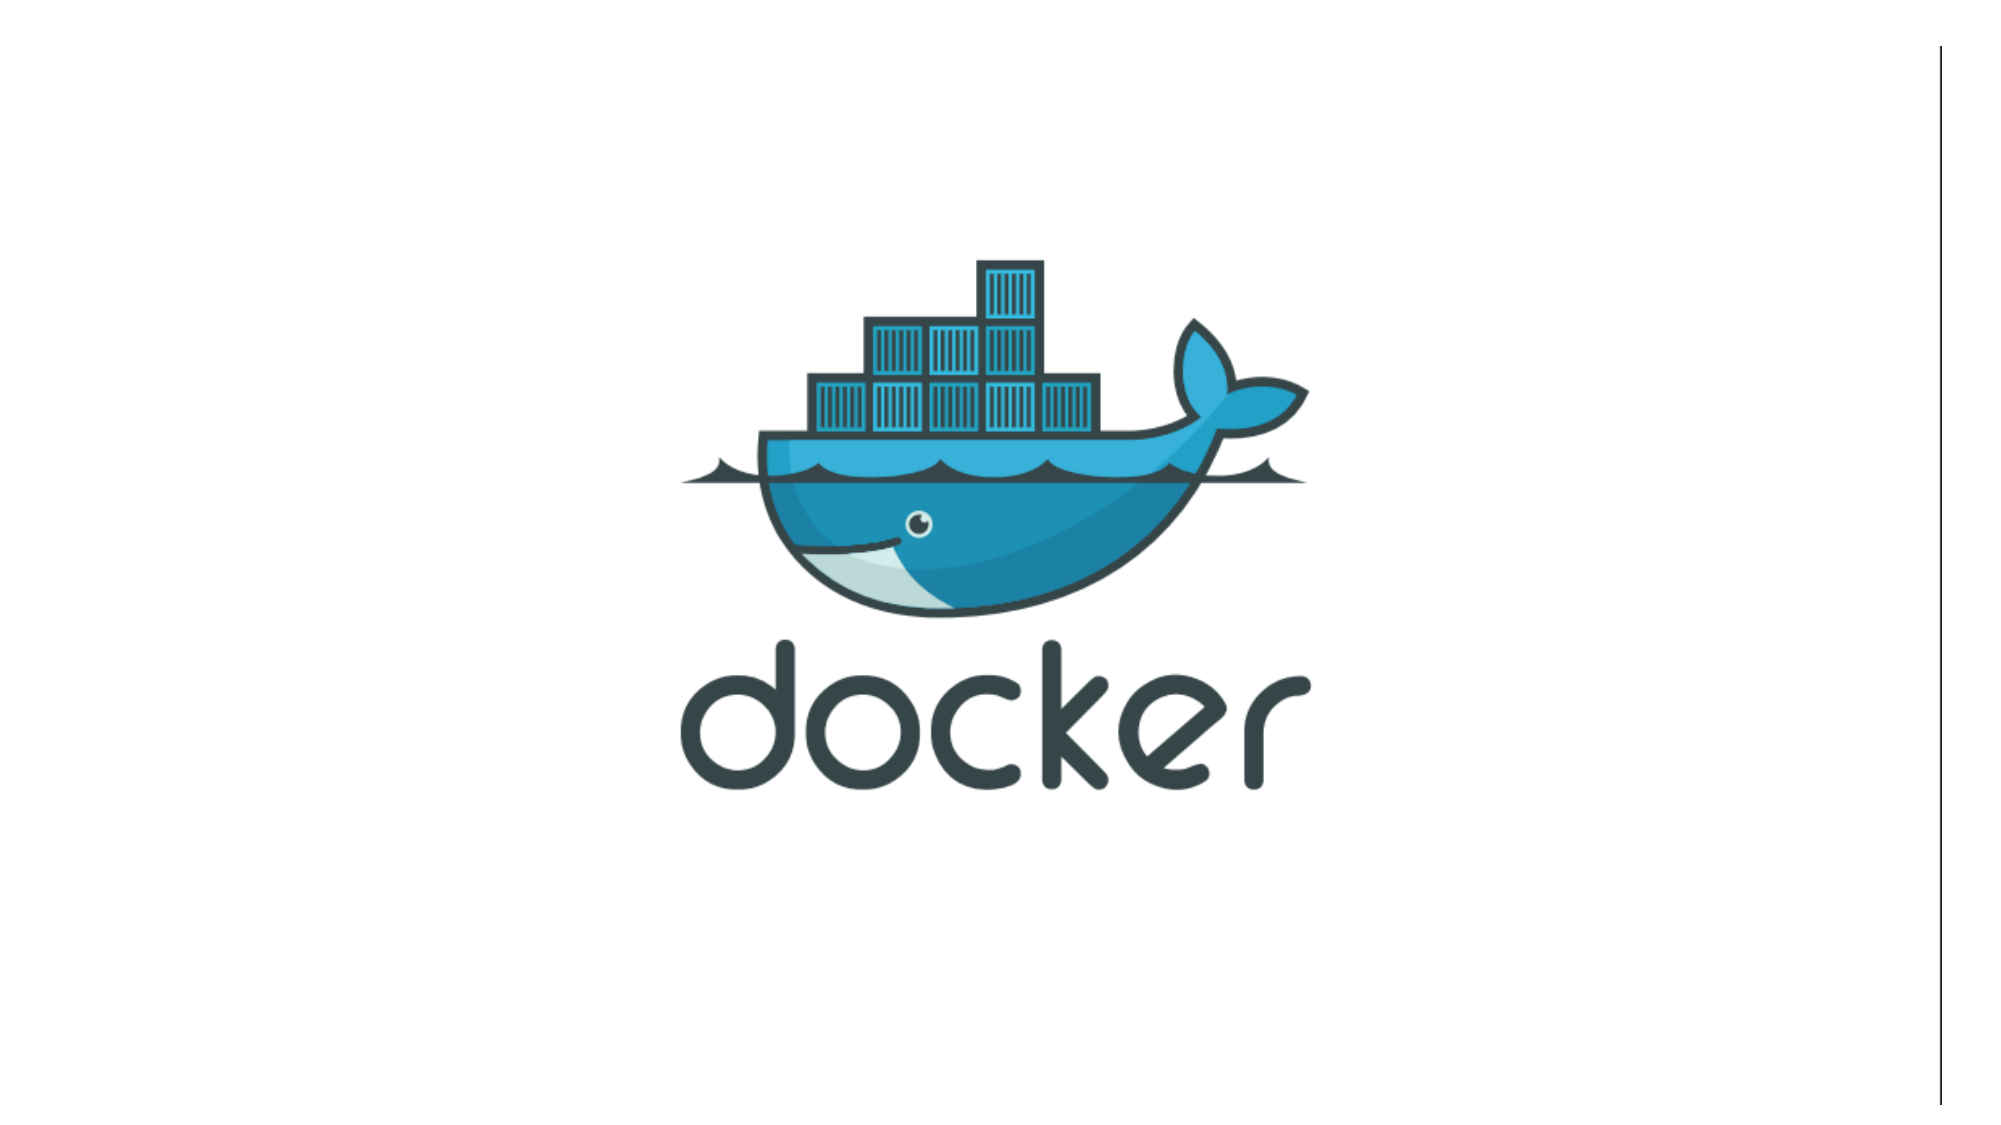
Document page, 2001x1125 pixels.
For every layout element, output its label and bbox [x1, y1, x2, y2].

picture [58, 46, 1942, 1105]
